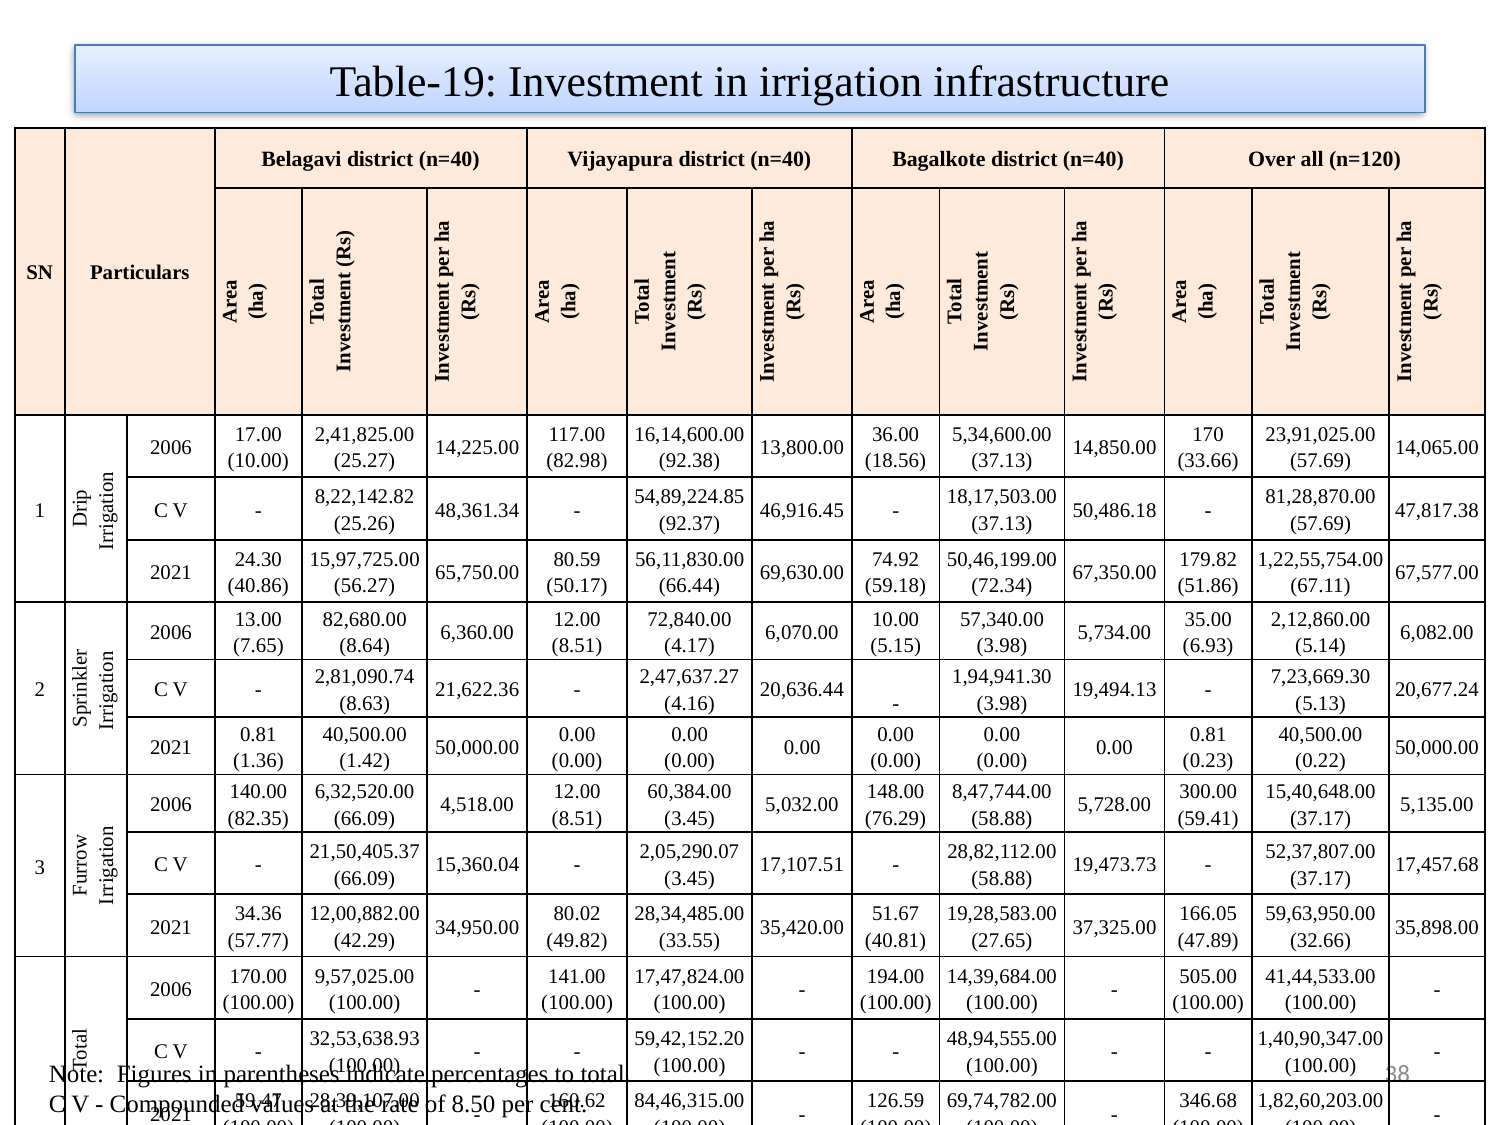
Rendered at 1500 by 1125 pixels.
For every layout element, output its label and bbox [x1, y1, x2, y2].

table_cell [1065, 957, 1164, 1018]
table_header [66, 129, 214, 414]
table_cell [128, 833, 214, 893]
table_cell [428, 603, 526, 659]
table_cell [128, 478, 214, 539]
table_cell [1390, 833, 1484, 893]
table_cell [303, 189, 426, 414]
table_cell [1065, 775, 1164, 831]
table_cell [1065, 478, 1164, 539]
table_cell [216, 775, 301, 831]
table_cell [1390, 895, 1484, 956]
table_cell [1165, 416, 1251, 476]
table_cell [1390, 718, 1484, 774]
table_cell [1390, 1020, 1484, 1080]
table_cell [528, 895, 626, 956]
table_cell [628, 1082, 751, 1125]
table_cell [66, 603, 126, 774]
table_cell [1390, 603, 1484, 659]
table_cell [528, 775, 626, 831]
table_cell [940, 718, 1064, 774]
table_cell [940, 478, 1064, 539]
table_cell [66, 957, 126, 1125]
table_cell [303, 775, 426, 831]
table_cell [303, 1082, 426, 1125]
table_cell [1253, 957, 1388, 1018]
table_cell [1390, 189, 1484, 414]
table_cell [628, 1020, 751, 1080]
table_cell [428, 541, 526, 601]
table_cell [1253, 189, 1388, 414]
table_cell [66, 416, 126, 601]
table_cell [528, 833, 626, 893]
table_cell [1390, 478, 1484, 539]
table_cell [303, 541, 426, 601]
table_cell [1065, 660, 1164, 716]
table_cell [853, 1020, 939, 1080]
table_cell [753, 775, 851, 831]
table_cell [303, 660, 426, 716]
table_cell [853, 775, 939, 831]
table_cell [1390, 416, 1484, 476]
table_cell [1165, 957, 1251, 1018]
table_cell [940, 833, 1064, 893]
table_cell [940, 1020, 1064, 1080]
table_cell [753, 833, 851, 893]
table_cell [216, 541, 301, 601]
table_cell [940, 603, 1064, 659]
table_cell [128, 775, 214, 831]
table_cell [753, 895, 851, 956]
table_header [853, 129, 1164, 187]
table_cell [1253, 660, 1388, 716]
table_cell [303, 603, 426, 659]
table_cell [428, 660, 526, 716]
table_cell [303, 478, 426, 539]
table_cell [16, 957, 64, 1125]
table_cell [1390, 660, 1484, 716]
table_cell [216, 416, 301, 476]
table_cell [428, 189, 526, 414]
table_cell [216, 957, 301, 1018]
table_header [216, 129, 526, 187]
table_cell [528, 541, 626, 601]
table_cell [216, 833, 301, 893]
table_cell [303, 957, 426, 1018]
table_cell [940, 660, 1064, 716]
table_cell [853, 189, 939, 414]
table_cell [1253, 1020, 1388, 1042]
table_cell [128, 660, 214, 716]
table_cell [216, 189, 301, 414]
table_cell [216, 603, 301, 659]
table_cell [303, 416, 426, 476]
table_cell [1165, 189, 1251, 414]
table_cell [1065, 1082, 1164, 1125]
table_cell [16, 603, 64, 774]
table_header [16, 129, 64, 414]
table_cell [1165, 775, 1251, 831]
table_cell [628, 603, 751, 659]
table_cell [628, 895, 751, 956]
table_cell [628, 541, 751, 601]
table_cell [1065, 833, 1164, 893]
table_cell [1253, 833, 1388, 893]
table_header [1165, 129, 1484, 187]
table_cell [853, 1082, 939, 1125]
table_header [528, 129, 851, 187]
table_cell [628, 833, 751, 893]
table_cell [1253, 416, 1388, 476]
table_cell [1165, 660, 1251, 716]
table_cell [1165, 1103, 1251, 1125]
table_cell [753, 478, 851, 539]
table_cell [753, 603, 851, 659]
table_cell [1390, 541, 1484, 601]
table_cell [216, 660, 301, 716]
table_cell [853, 895, 939, 956]
table_cell [628, 718, 751, 774]
table_cell [528, 1082, 626, 1125]
table_cell [1253, 718, 1388, 774]
table_cell [128, 1082, 214, 1125]
table_cell [428, 1082, 526, 1125]
table_cell [628, 189, 751, 414]
table_cell [303, 718, 426, 774]
table_cell [1165, 718, 1251, 774]
table_cell [853, 478, 939, 539]
table_cell [1253, 603, 1388, 659]
table_cell [128, 718, 214, 774]
table_cell [628, 957, 751, 1018]
table_cell [1065, 189, 1164, 414]
table_cell [628, 660, 751, 716]
table_cell [940, 189, 1064, 414]
slide_number [1074, 1042, 1425, 1103]
table_cell [753, 1020, 851, 1080]
table_cell [128, 541, 214, 601]
table_cell [1165, 541, 1251, 601]
table_cell [528, 416, 626, 476]
table_cell [128, 603, 214, 659]
table_cell [853, 718, 939, 774]
table_cell [1065, 603, 1164, 659]
table_cell [428, 718, 526, 774]
table_cell [1165, 833, 1251, 893]
table_cell [753, 957, 851, 1018]
table_cell [1165, 1020, 1251, 1042]
table_cell [128, 957, 214, 1018]
table_cell [853, 603, 939, 659]
table_cell [528, 603, 626, 659]
table_cell [628, 775, 751, 831]
table_cell [528, 660, 626, 716]
table_cell [216, 1020, 301, 1080]
table_cell [216, 1082, 301, 1125]
table_cell [1065, 895, 1164, 956]
table_cell [1253, 1103, 1388, 1125]
table_cell [528, 718, 626, 774]
table_cell [753, 541, 851, 601]
table_cell [428, 833, 526, 893]
table_cell [853, 541, 939, 601]
table_cell [1065, 416, 1164, 476]
table_cell [1165, 478, 1251, 539]
table_cell [128, 416, 214, 476]
table_cell [428, 416, 526, 476]
table_cell [753, 660, 851, 716]
table_cell [628, 478, 751, 539]
table_cell [128, 895, 214, 956]
table_cell [16, 416, 64, 601]
table_cell [853, 660, 939, 716]
table_cell [1253, 478, 1388, 539]
table_cell [1165, 603, 1251, 659]
table_cell [428, 895, 526, 956]
table_cell [940, 895, 1064, 956]
table_cell [528, 189, 626, 414]
table_cell [216, 718, 301, 774]
table_cell [853, 833, 939, 893]
table_cell [1253, 541, 1388, 601]
table_cell [753, 1082, 851, 1125]
table_cell [1253, 775, 1388, 831]
table_cell [128, 1020, 214, 1080]
table_cell [216, 895, 301, 956]
table_cell [1390, 957, 1484, 1018]
table_cell [528, 478, 626, 539]
table_cell [428, 1020, 526, 1080]
table_cell [303, 1020, 426, 1080]
table_cell [428, 775, 526, 831]
table_cell [1390, 1082, 1484, 1125]
table_cell [428, 478, 526, 539]
table_cell [66, 775, 126, 956]
table_cell [528, 1020, 626, 1080]
table_cell [940, 416, 1064, 476]
table_cell [428, 957, 526, 1018]
table_cell [1390, 775, 1484, 831]
table_cell [1065, 541, 1164, 601]
table_cell [528, 957, 626, 1018]
table_cell [753, 189, 851, 414]
table_cell [303, 895, 426, 956]
table_cell [1165, 895, 1251, 956]
table_cell [853, 957, 939, 1018]
table_cell [216, 478, 301, 539]
table_cell [1253, 895, 1388, 956]
table_cell [16, 775, 64, 956]
table_cell [853, 416, 939, 476]
table_cell [628, 416, 751, 476]
table_cell [940, 541, 1064, 601]
table_cell [753, 718, 851, 774]
table_cell [940, 775, 1064, 831]
table_cell [303, 833, 426, 893]
table_cell [940, 957, 1064, 1018]
table_cell [1065, 718, 1164, 774]
title [74, 44, 1426, 113]
table_cell [1065, 1020, 1164, 1080]
table_cell [940, 1082, 1064, 1125]
table_cell [753, 416, 851, 476]
